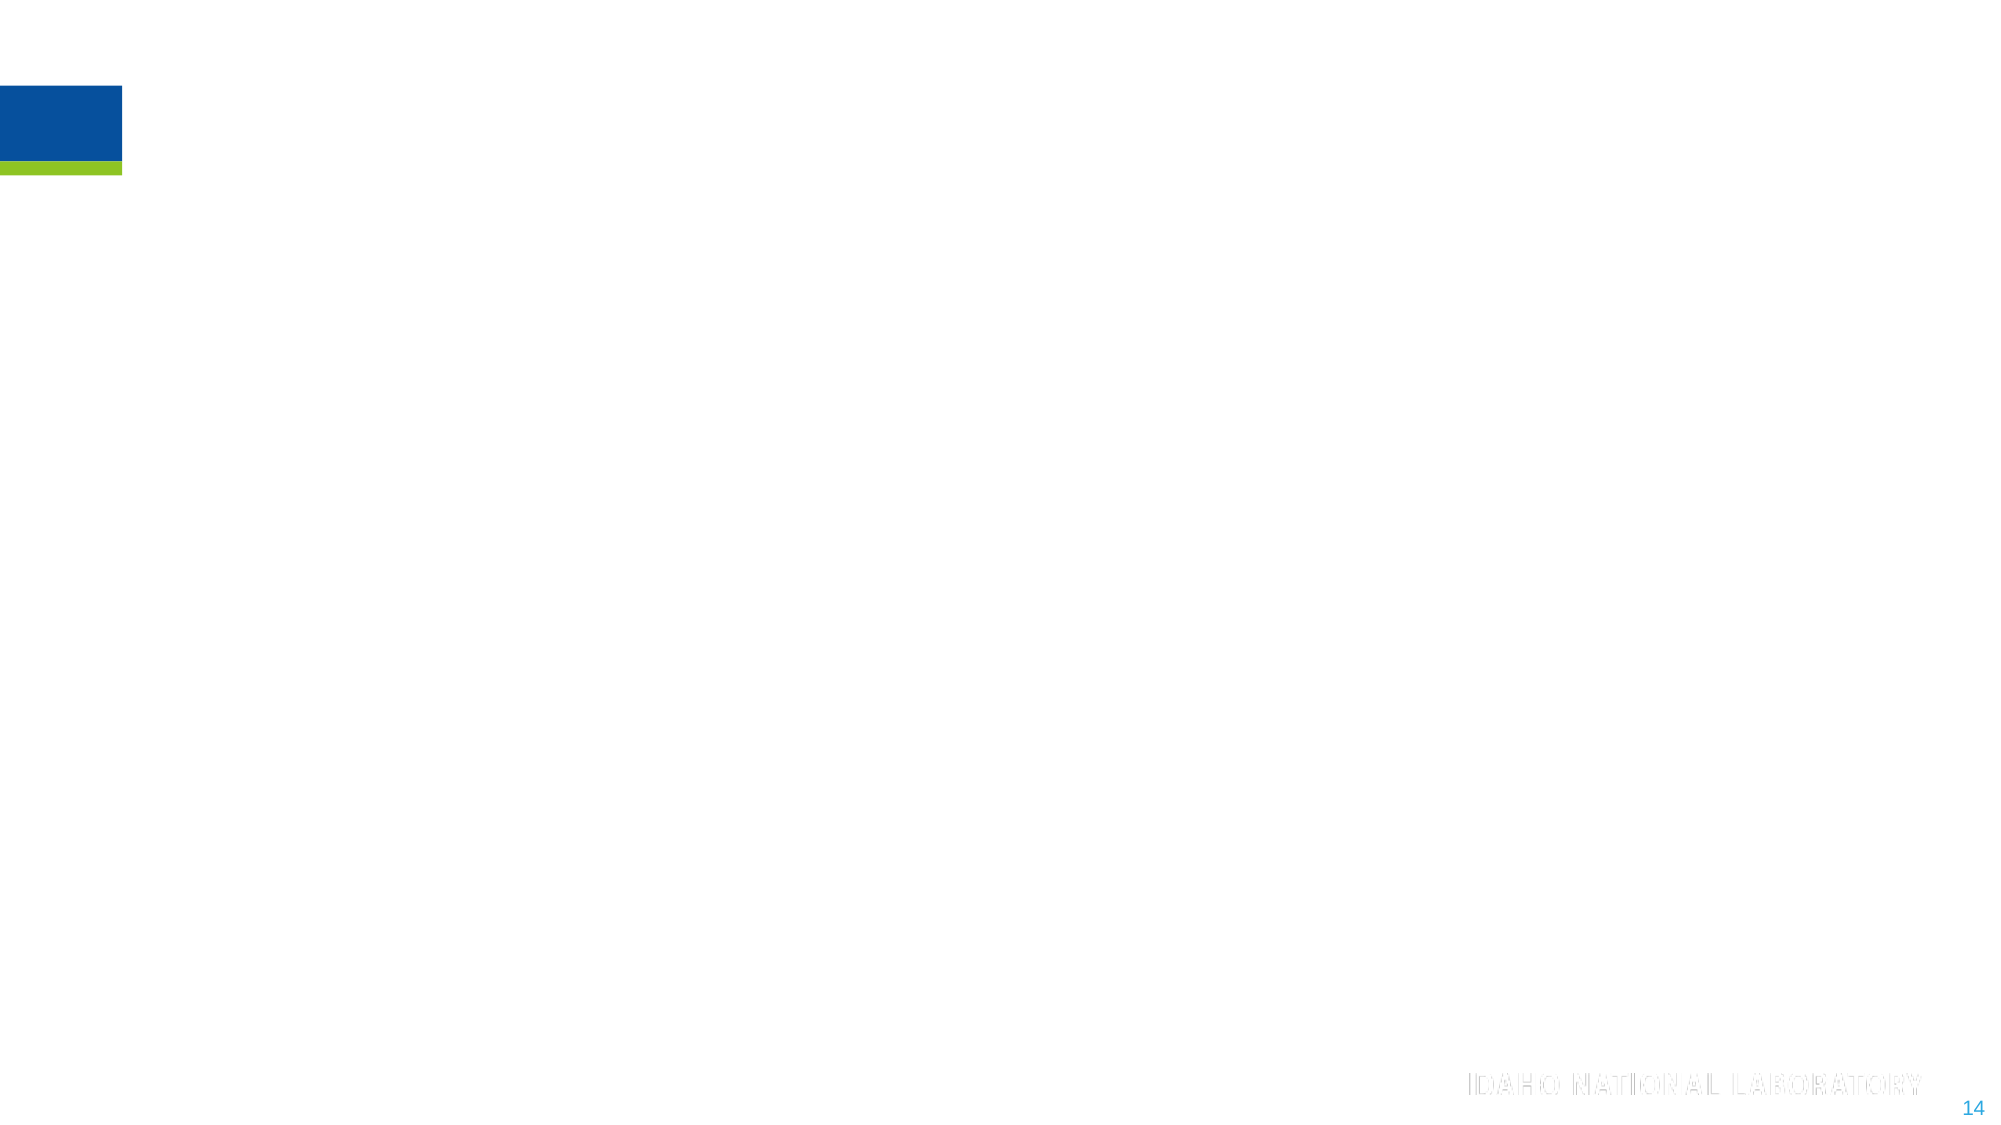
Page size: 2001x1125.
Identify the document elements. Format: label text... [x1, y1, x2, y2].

text_box 14 [1938, 1087, 2000, 1125]
